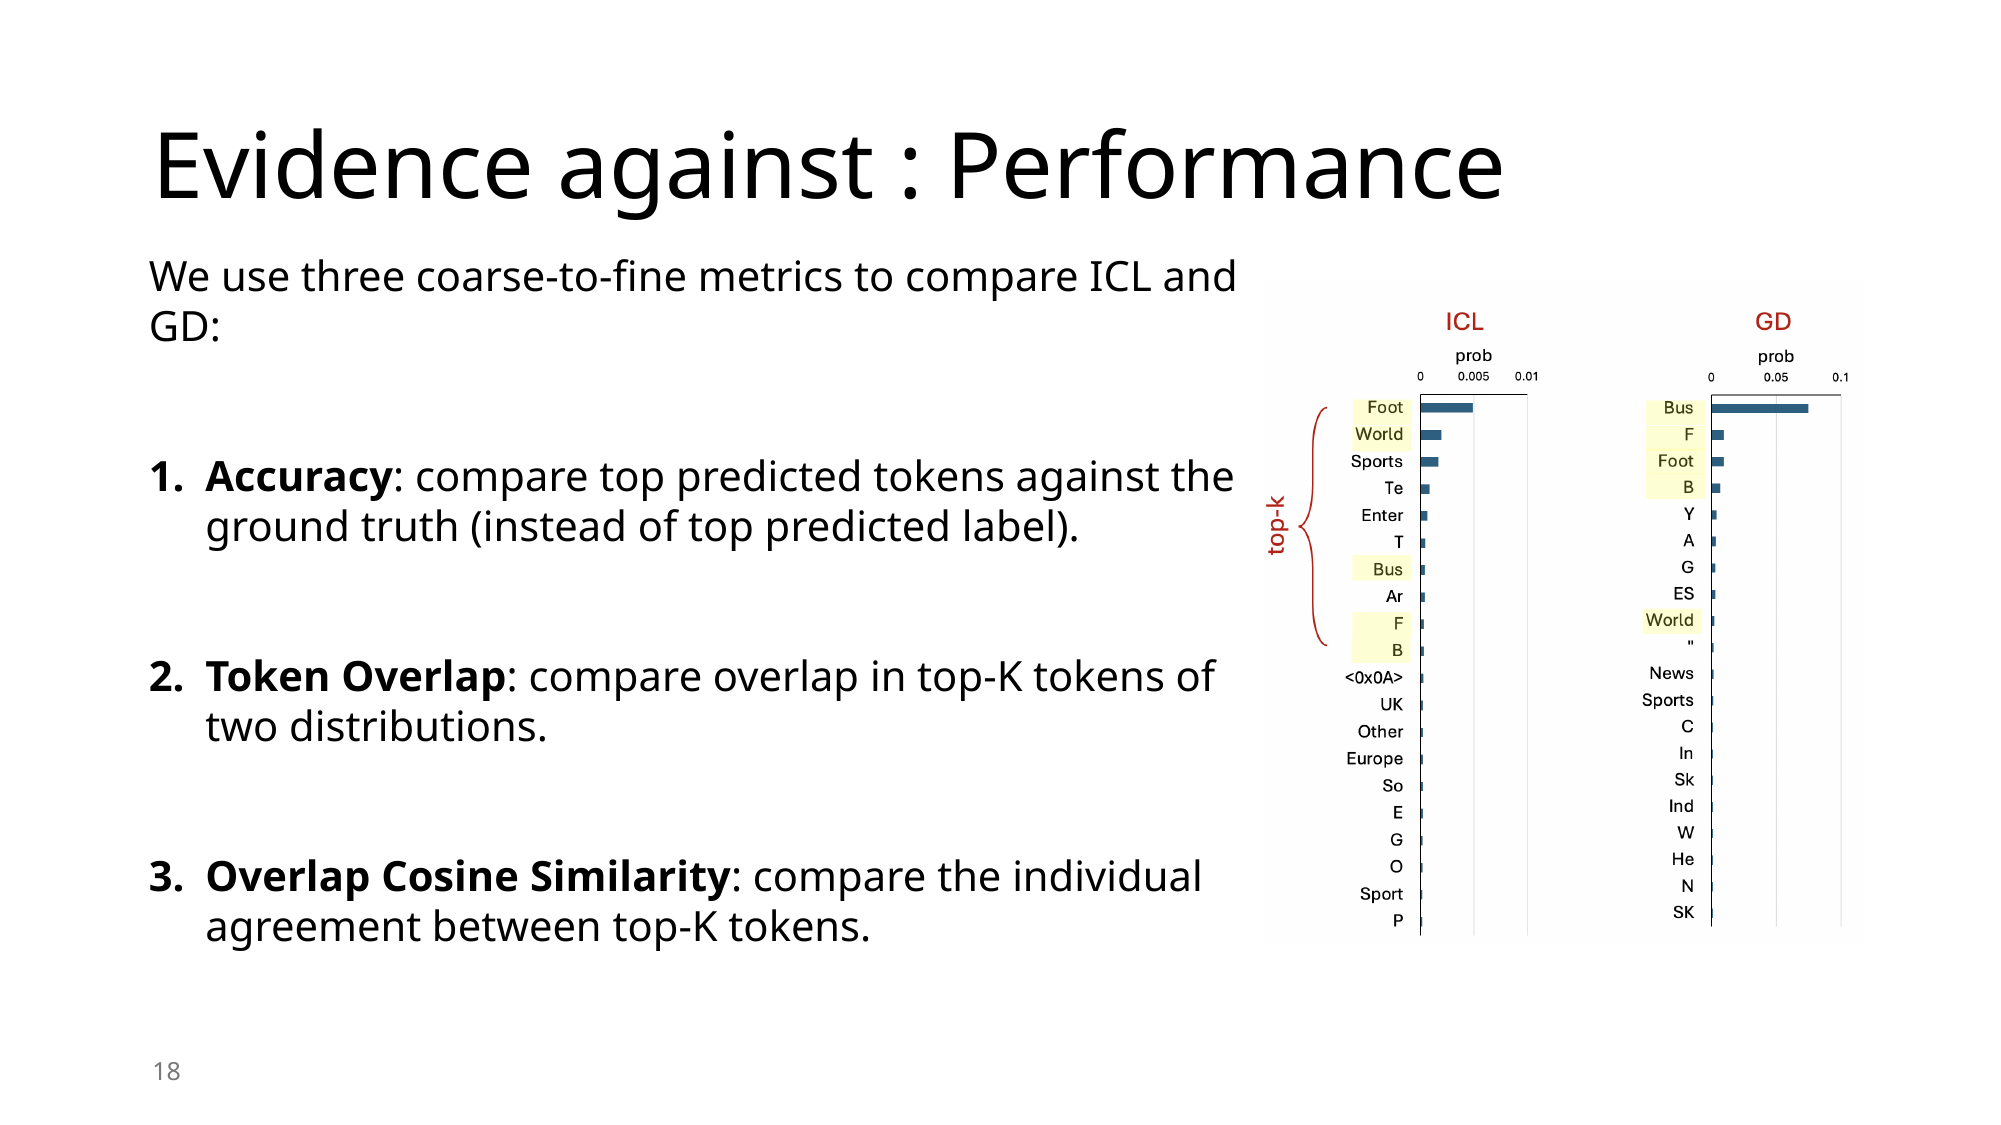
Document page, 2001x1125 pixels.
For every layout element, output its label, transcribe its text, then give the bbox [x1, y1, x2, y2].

text_box We use three coarse-to-fine metrics to compare ICL and GD: Accuracy: compare top predicted tokens against the ground truth (instead of top predicted label). Token Overlap: compare overlap in top-K tokens of two distributions. Overlap Cosine Similarity: compare the individual agreement between top-K tokens. [134, 242, 1257, 958]
picture [1262, 276, 1867, 947]
text_box 18 [137, 1042, 588, 1103]
